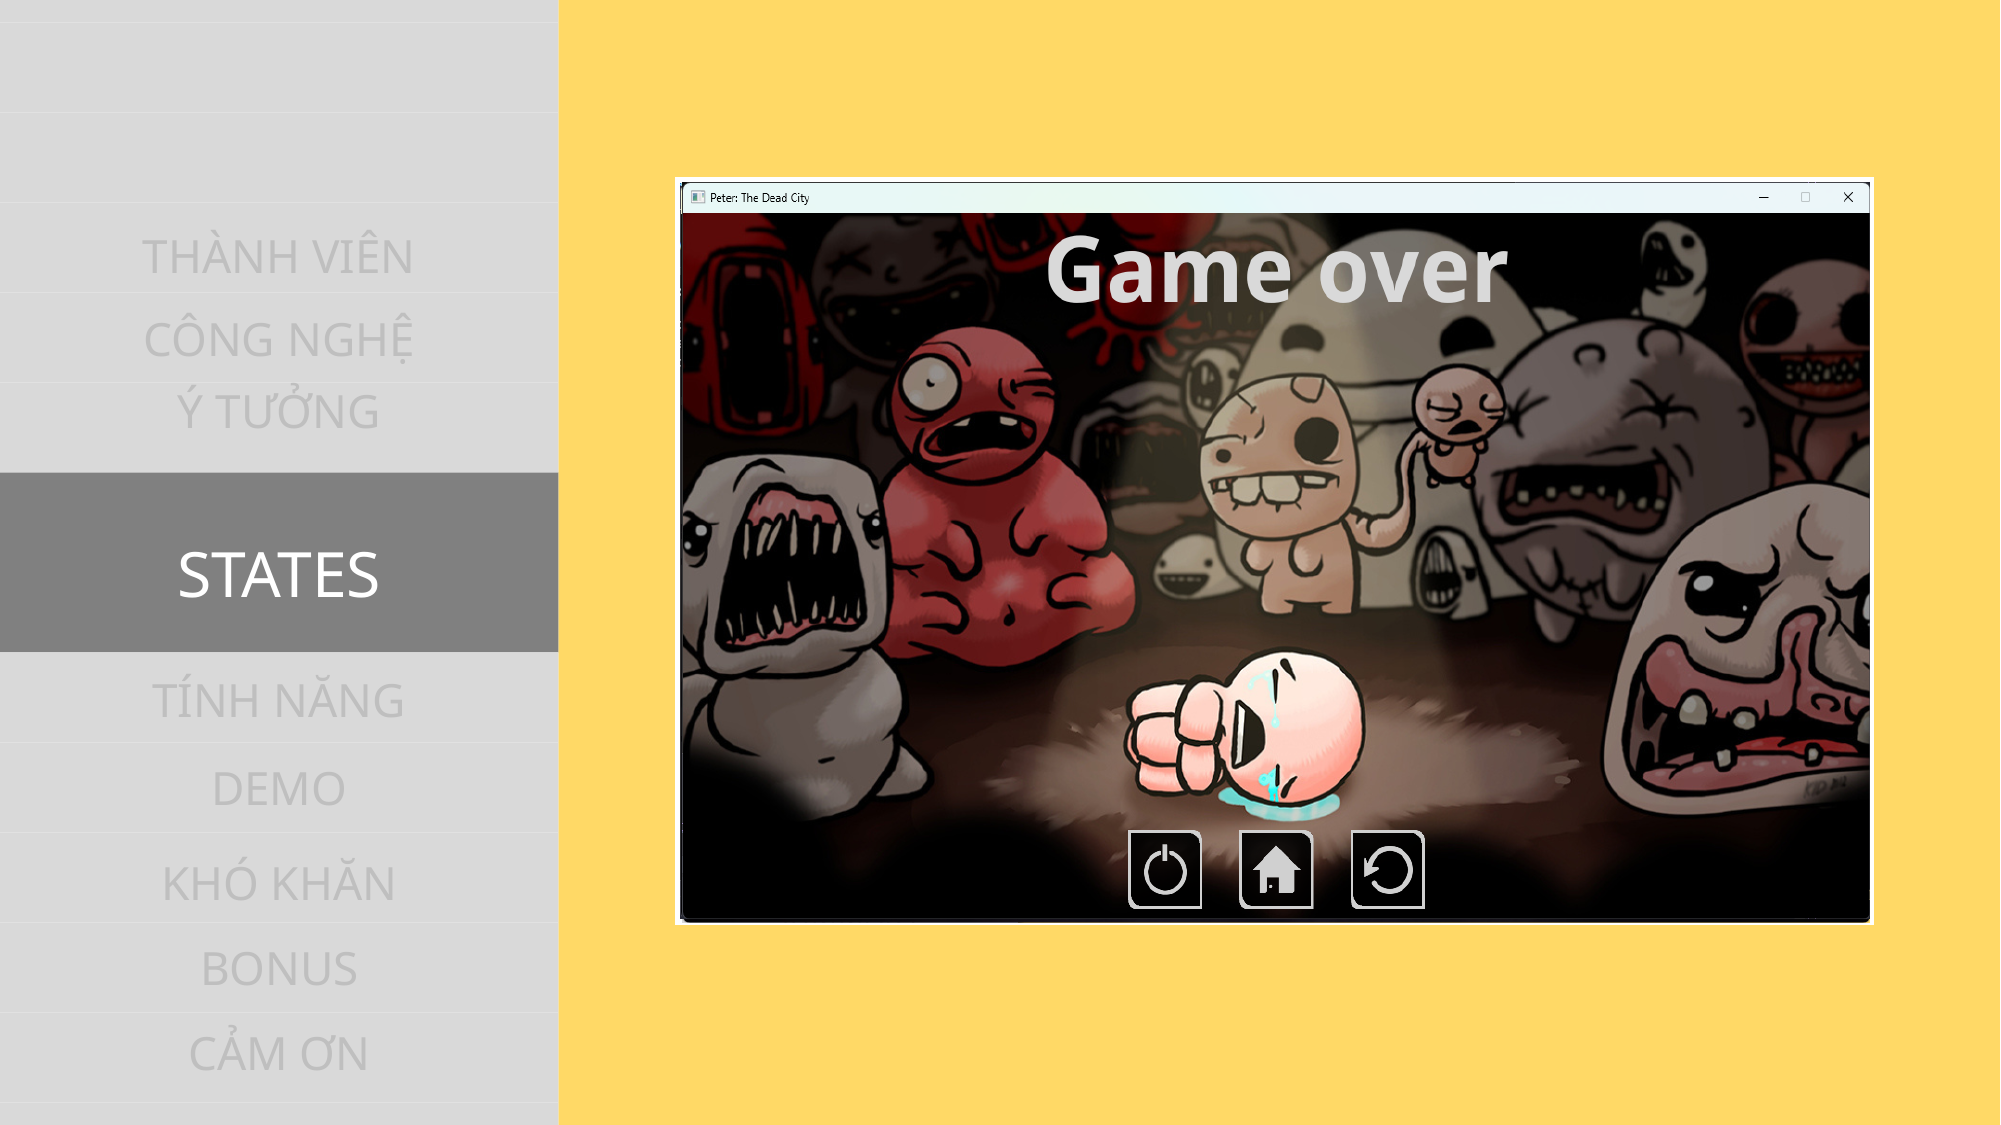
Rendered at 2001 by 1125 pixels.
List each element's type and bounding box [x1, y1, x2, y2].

picture [680, 182, 1870, 923]
text_box [0, 0, 559, 1125]
